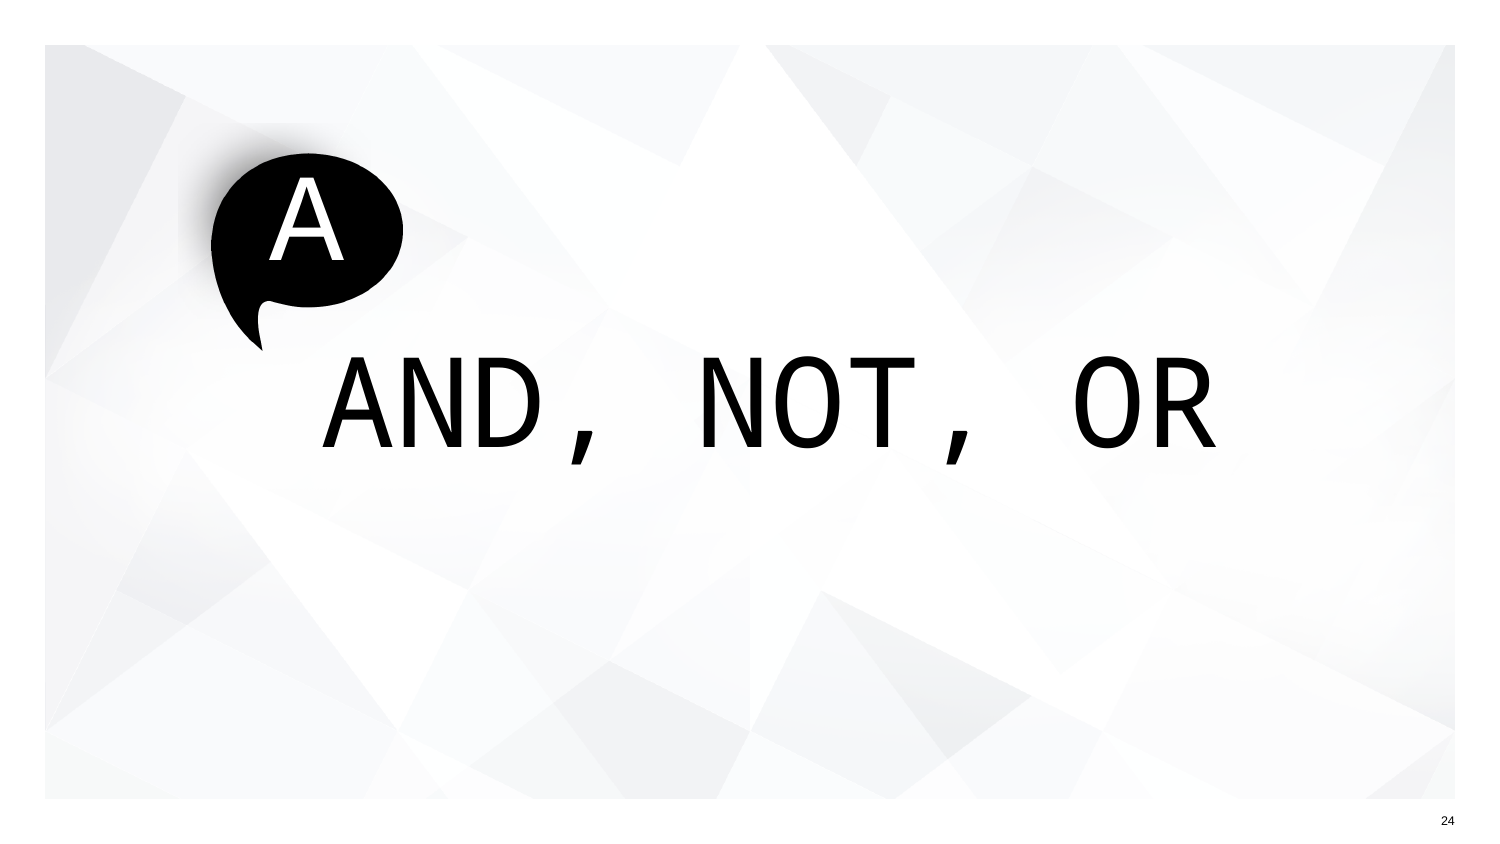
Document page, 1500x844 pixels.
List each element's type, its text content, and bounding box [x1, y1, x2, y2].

text_box A [196, 121, 418, 318]
text_box AND, NOT, OR [305, 307, 1393, 698]
slide_number ‹#› [1412, 813, 1455, 831]
picture [45, 45, 1455, 799]
